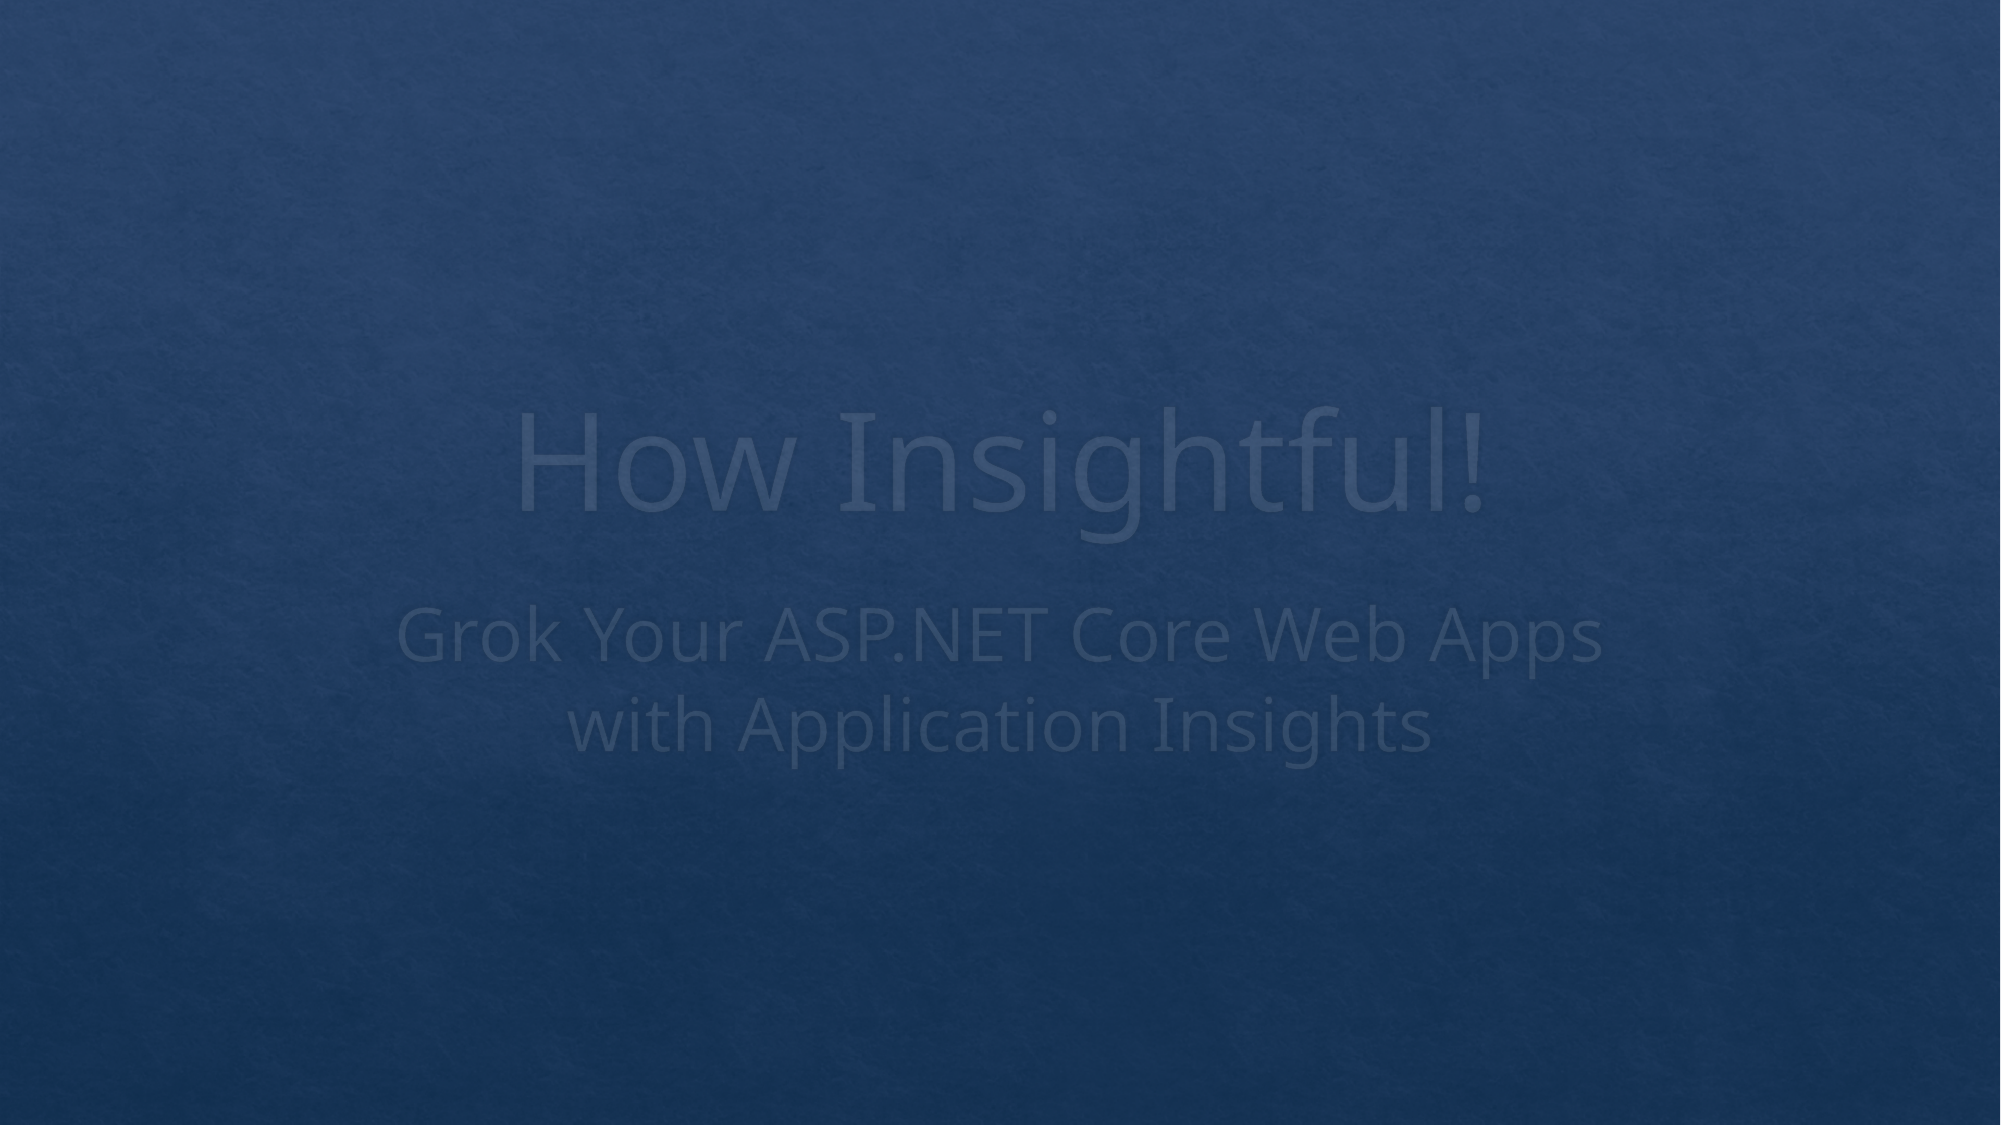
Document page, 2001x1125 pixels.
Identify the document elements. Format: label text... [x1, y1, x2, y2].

title How Insightful! [447, 154, 1553, 546]
subtitle Grok Your ASP.NET Core Web Apps with Application Insights [341, 578, 1659, 873]
